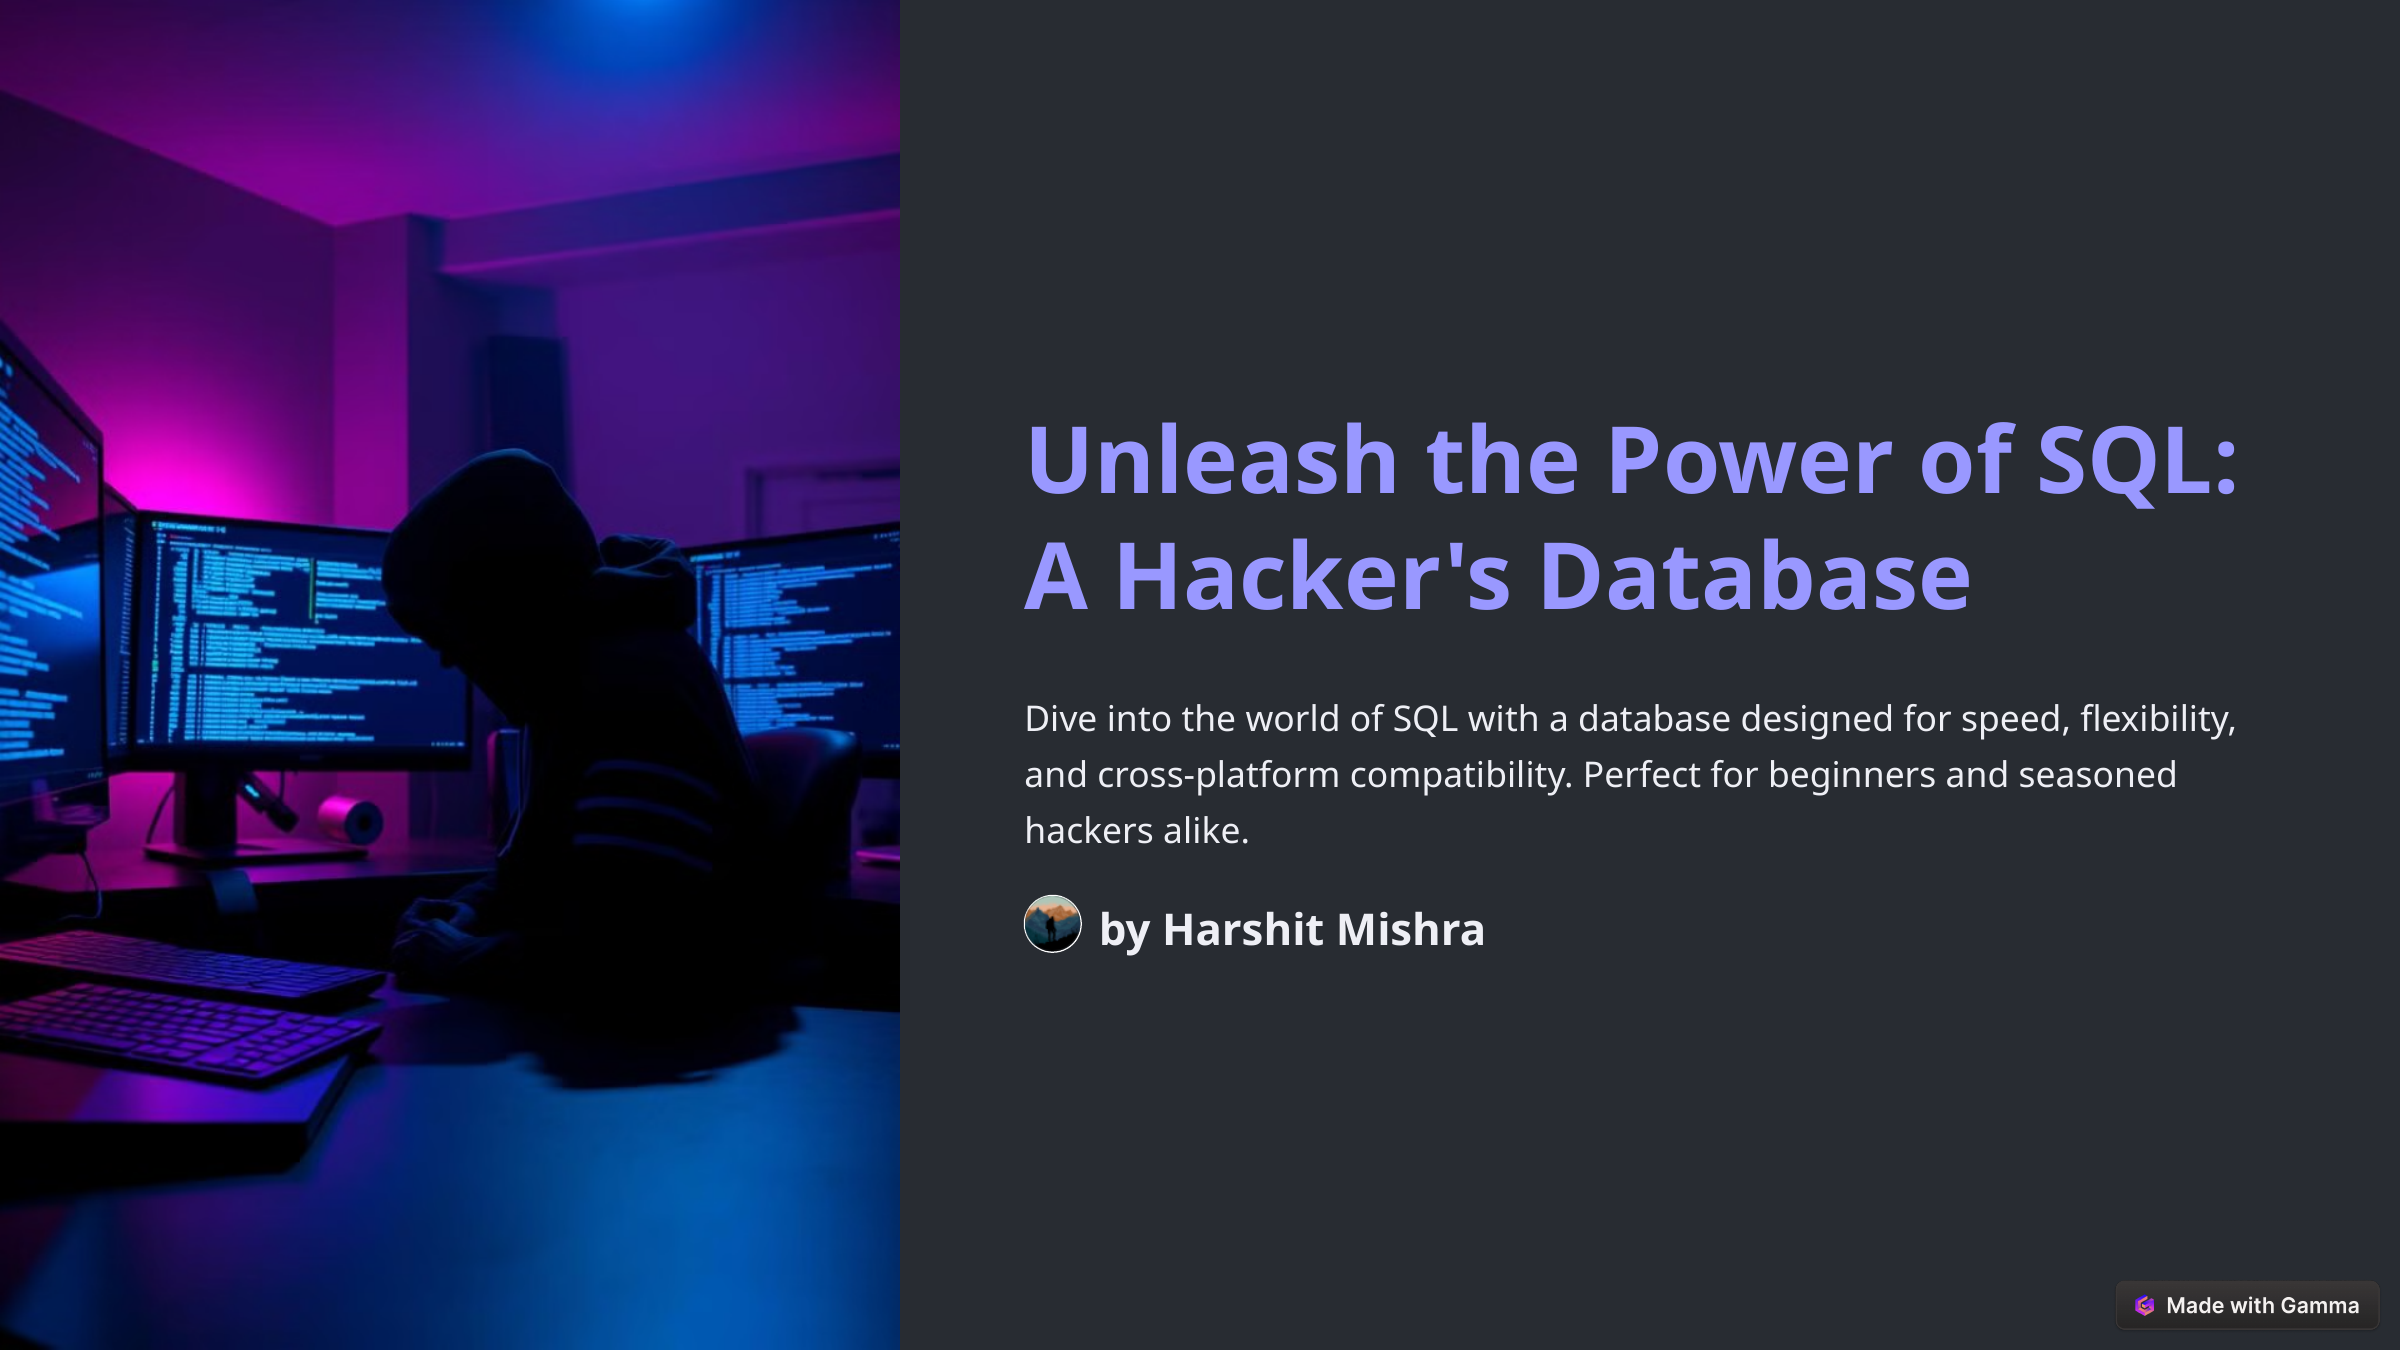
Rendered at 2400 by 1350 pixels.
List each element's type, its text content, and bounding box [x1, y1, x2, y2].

picture [2106, 1271, 2389, 1339]
text_box Unleash the Power of SQL: A Hacker's Database [1024, 395, 2276, 629]
picture [1025, 896, 1080, 951]
text_box Dive into the world of SQL with a database designed for speed, flexibility, and cross-platform compatibility. Perfect for beginners and seasoned hackers alike. [1024, 682, 2276, 853]
picture [0, 0, 900, 1350]
text_box by Harshit Mishra [1098, 892, 1505, 955]
